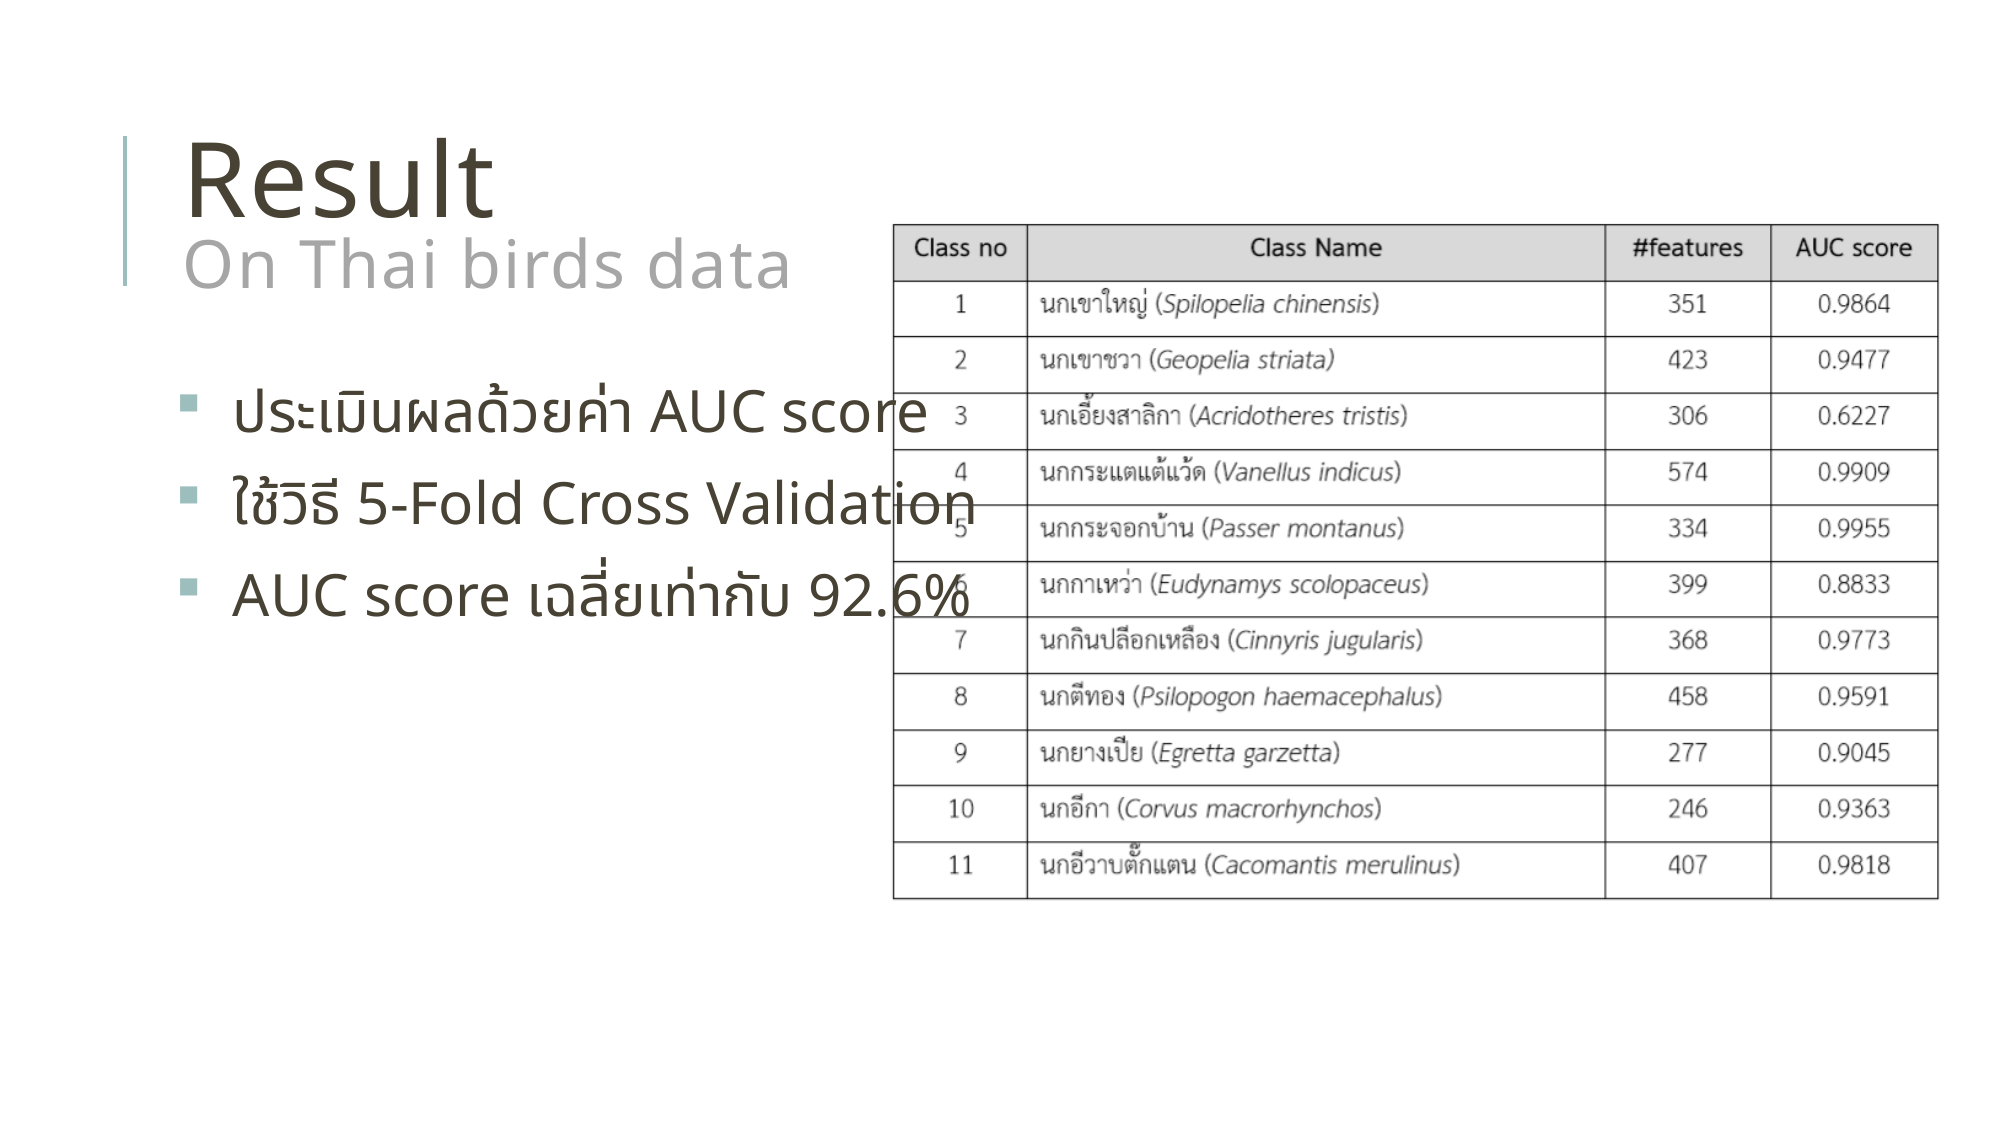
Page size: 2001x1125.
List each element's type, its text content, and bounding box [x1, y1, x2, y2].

list ประเมินผลด้วยค่า AUC score ใช้วิธี 5-Fold Cross Validation AUC score เฉลี่ยเท่ากับ 92.6% [168, 375, 1763, 1035]
title Result On Thai birds data [168, 96, 1763, 342]
picture [887, 218, 1946, 909]
